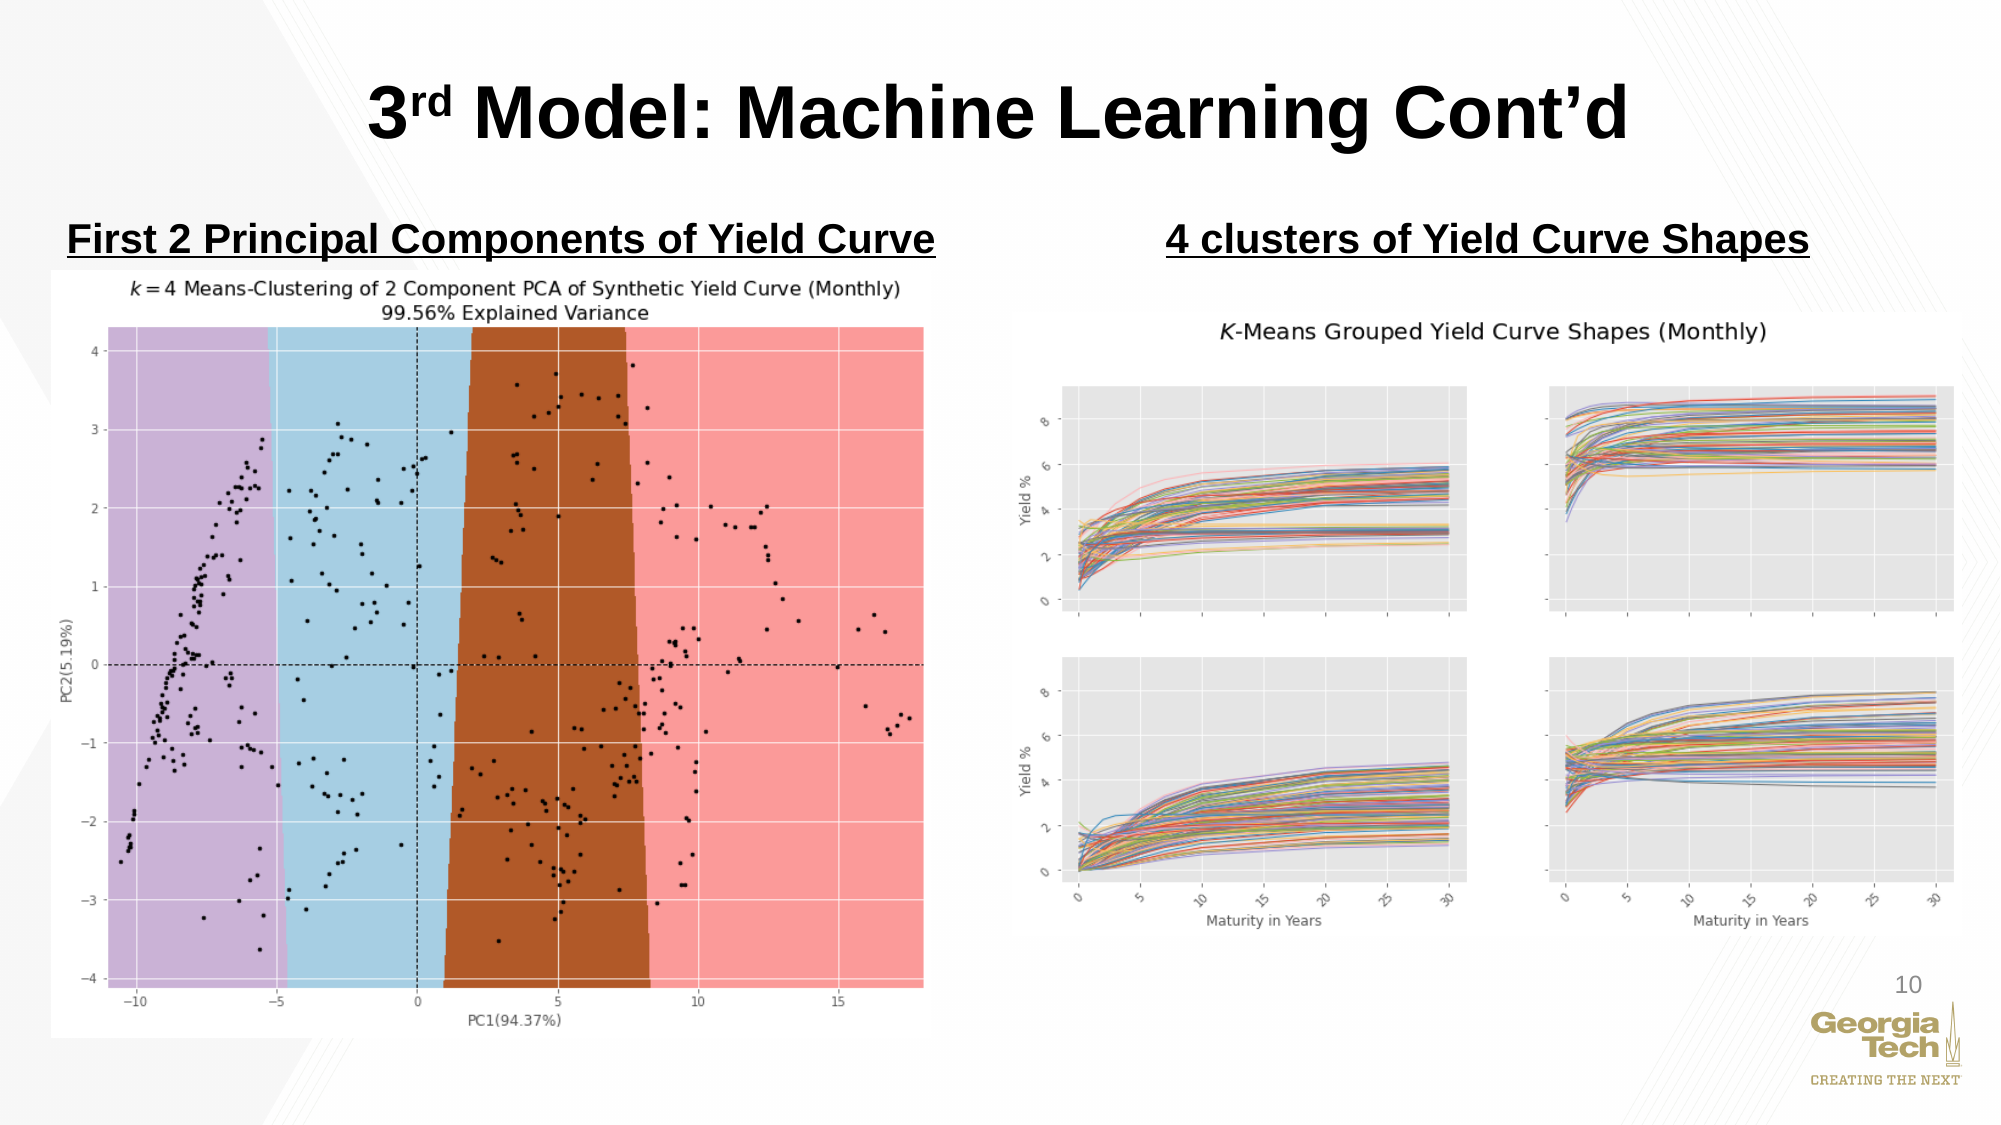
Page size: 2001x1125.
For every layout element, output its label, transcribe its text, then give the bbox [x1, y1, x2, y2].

text_box 4 clusters of Yield Curve Shapes [1013, 204, 1962, 270]
text_box First 2 Principal Components of Yield Curve [51, 204, 1000, 270]
slide_number 10 [1487, 953, 1938, 1014]
text_box 3rd Model: Machine Learning Cont’d [300, 56, 1699, 162]
picture [0, 0, 2001, 1125]
